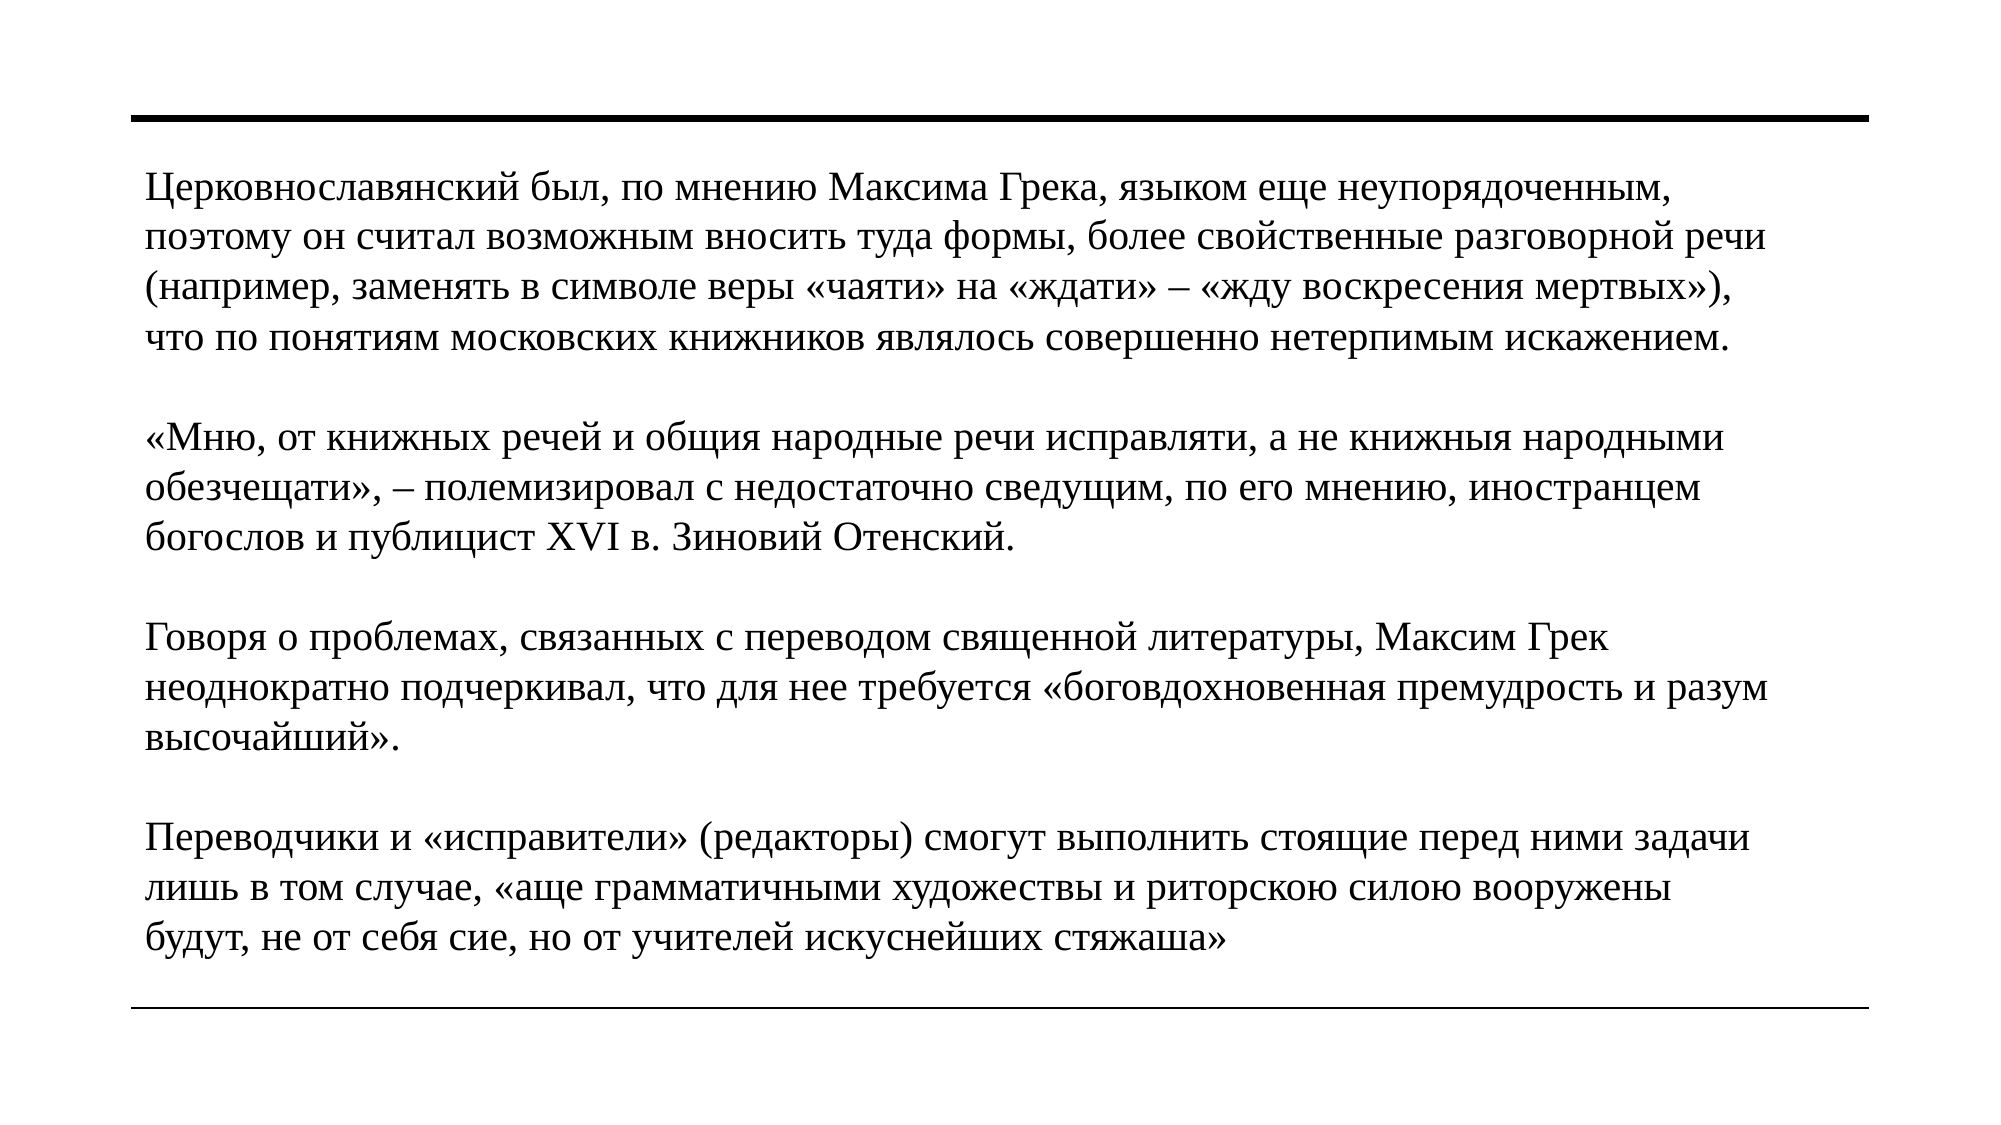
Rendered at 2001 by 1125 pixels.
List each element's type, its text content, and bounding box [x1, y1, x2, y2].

text_box Церковнославянский был, по мнению Максима Грека, языком еще неупорядоченным, поэтому он считал возможным вносить туда формы, более свойственные разговорной речи (например, заменять в символе веры «чаяти» на «ждати» – «жду воскресения мертвых»), что по понятиям московских книжников являлось совершенно нетерпимым искажением. «Мню, от книжных речей и общия народные речи исправляти, а не книжныя народными обезчещати», – полемизировал с недостаточно сведущим, по его мнению, иностранцем богослов и публицист XVI в. Зиновий Отенский. Говоря о проблемах, связанных с переводом священной литературы, Максим Грек неоднократно подчеркивал, что для нее требуется «боговдохновенная премудрость и разум высочайший». Переводчики и «исправители» (редакторы) смогут выполнить стоящие перед ними задачи лишь в том случае, «аще грамматичными художествы и риторскою силою вооружены будут, не от себя сие, но от учителей искуснейших стяжаша» [130, 150, 1802, 966]
